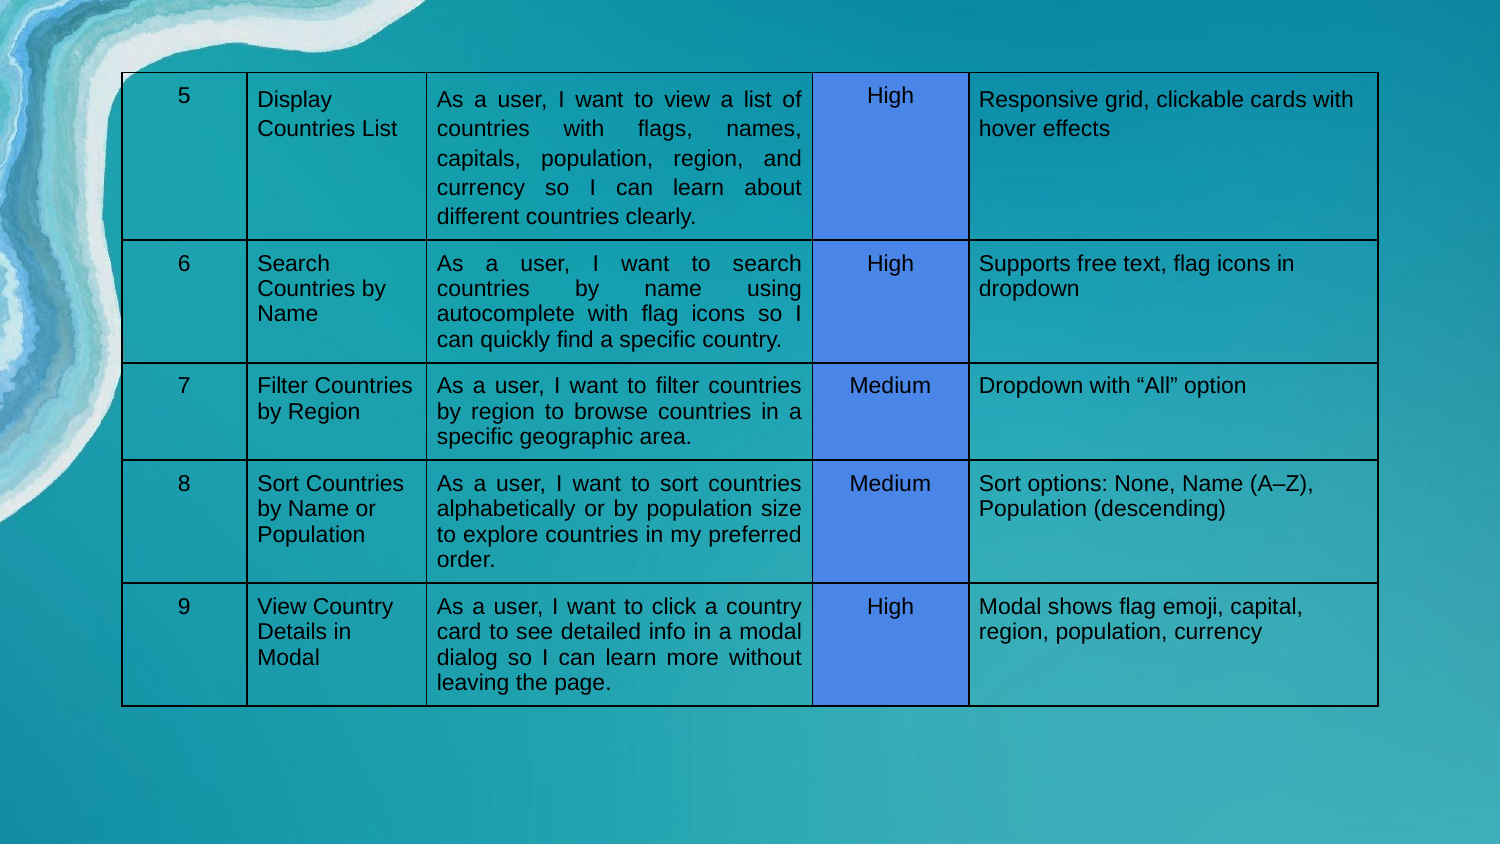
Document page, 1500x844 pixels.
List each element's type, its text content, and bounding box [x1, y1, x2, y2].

table_header High [813, 73, 968, 239]
table_header 5 [123, 73, 246, 239]
table_cell Supports free text, flag icons in dropdown [970, 241, 1377, 362]
table_cell Modal shows flag emoji, capital, region, population, currency [970, 584, 1377, 705]
table_cell 8 [123, 461, 246, 582]
table_cell Medium [813, 364, 968, 459]
table_cell Sort Countries by Name or Population [248, 461, 426, 582]
table_cell High [813, 241, 968, 362]
table_cell Dropdown with “All” option [970, 364, 1377, 459]
table_cell 7 [123, 364, 246, 459]
table_cell As a user, I want to sort countries alphabetically or by population size to explore countries in my preferred order. [427, 461, 812, 582]
table_header As a user, I want to view a list of countries with flags, names, capitals, population, region, and currency so I can learn about different countries clearly. [427, 73, 812, 239]
table_cell Sort options: None, Name (A–Z), Population (descending) [970, 461, 1377, 582]
table_cell View Country Details in Modal [248, 584, 426, 705]
table_header Responsive grid, clickable cards with hover effects [970, 73, 1377, 239]
table_cell 9 [123, 584, 246, 705]
table_cell Medium [813, 461, 968, 582]
table_cell As a user, I want to search countries by name using autocomplete with flag icons so I can quickly find a specific country. [427, 241, 812, 362]
table_header Display Countries List [248, 73, 426, 239]
picture [0, 0, 1500, 844]
table_cell As a user, I want to click a country card to see detailed info in a modal dialog so I can learn more without leaving the page. [427, 584, 812, 705]
table_cell High [813, 584, 968, 705]
table_cell Search Countries by Name [248, 241, 426, 362]
table_cell Filter Countries by Region [248, 364, 426, 459]
table_cell 6 [123, 241, 246, 362]
table_cell As a user, I want to filter countries by region to browse countries in a specific geographic area. [427, 364, 812, 459]
